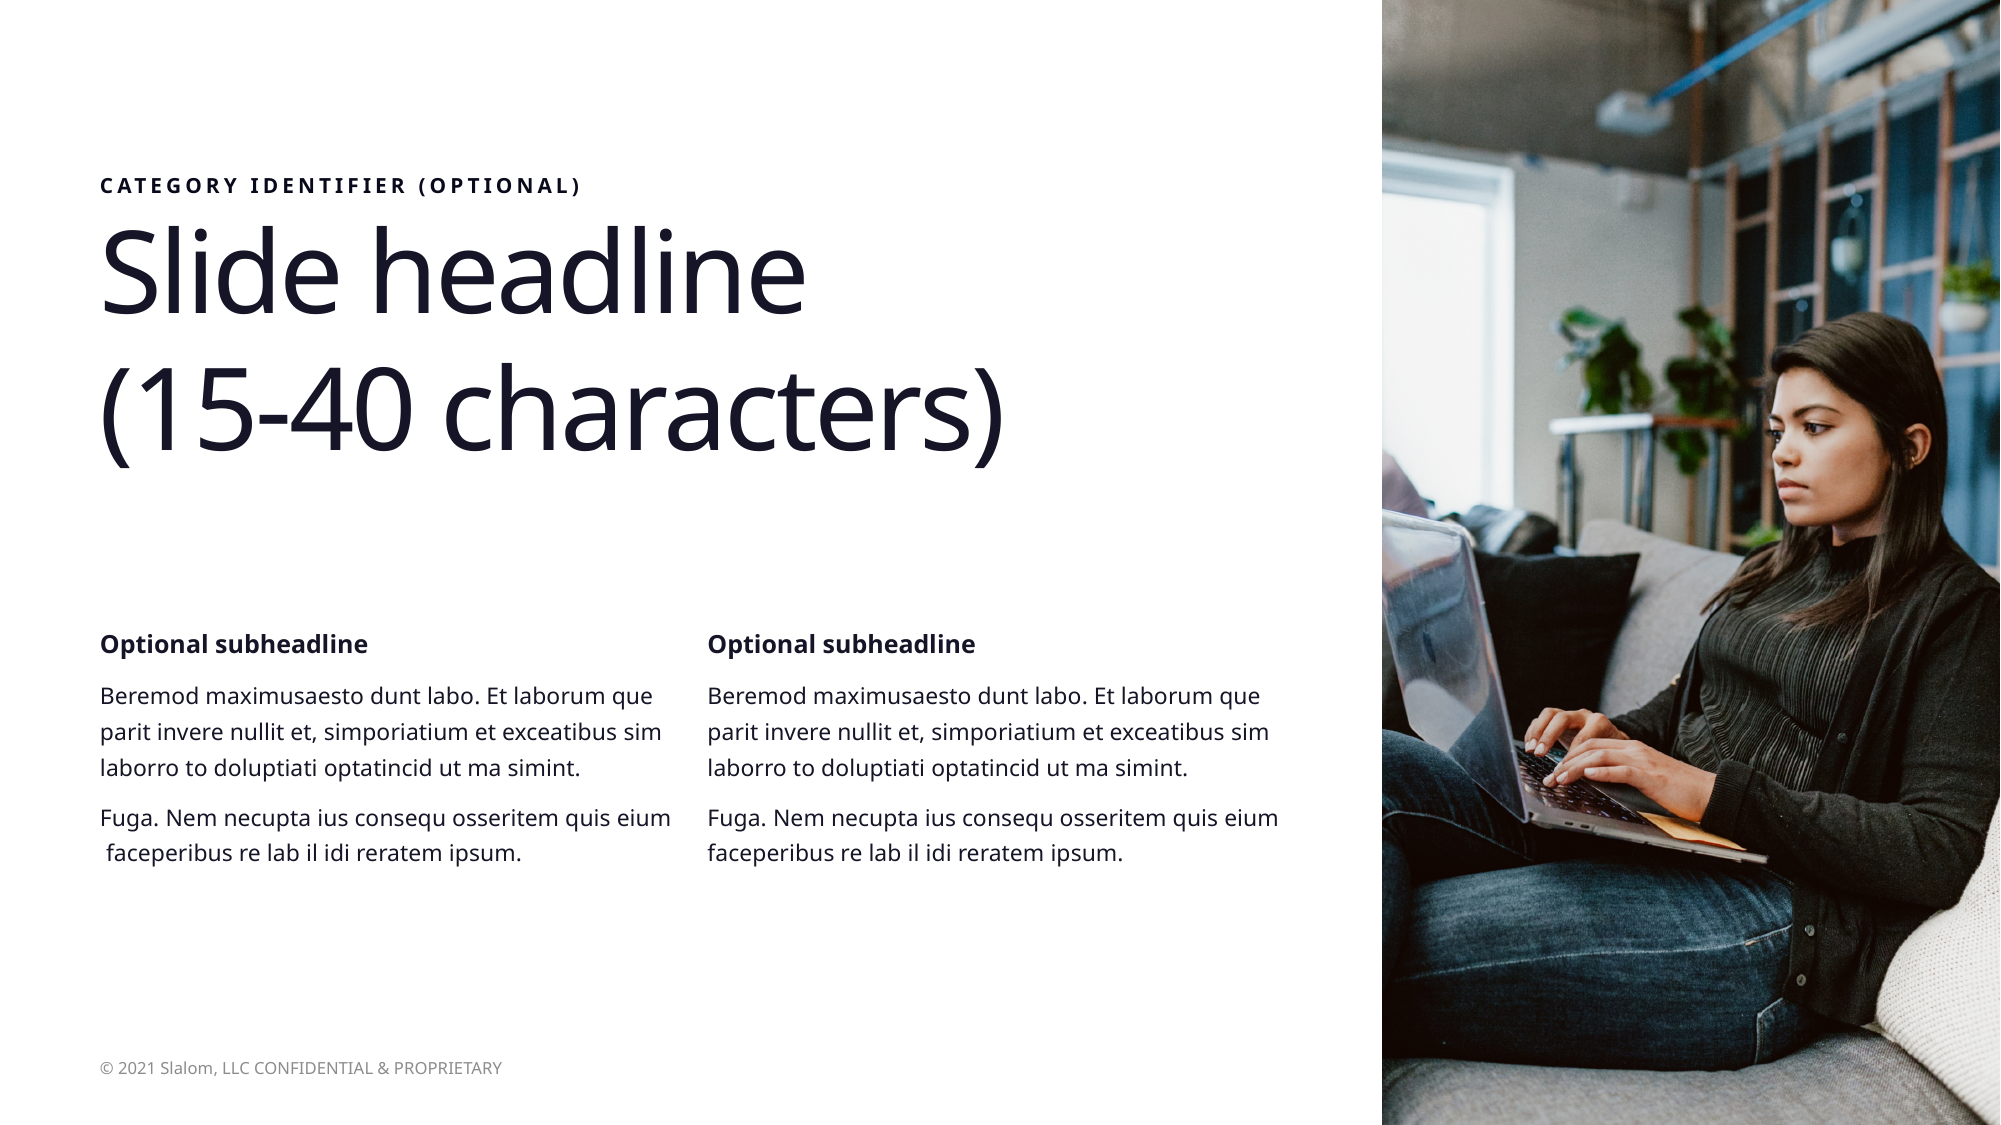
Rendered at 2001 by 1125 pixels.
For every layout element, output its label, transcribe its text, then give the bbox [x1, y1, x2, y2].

footer © 2021 Slalom, LLC CONFIDENTIAL & PROPRIETARY [99, 1038, 759, 1099]
text_box Optional subheadline Beremod maximusaesto dunt labo. Et laborum que parit invere nullit et, simporiatium et exceatibus sim laborro to doluptiati optatincid ut ma simint. Fuga. Nem necupta ius consequ osseritem quis eium faceperibus re lab il idi reratem ipsum. [706, 627, 1288, 865]
picture [1382, 0, 2000, 1125]
text_box Optional subheadline Beremod maximusaesto dunt labo. Et laborum que parit invere nullit et, simporiatium et exceatibus sim laborro to doluptiati optatincid ut ma simint. Fuga. Nem necupta ius consequ osseritem quis eium faceperibus re lab il idi reratem ipsum. [98, 627, 675, 865]
text_box CATEGORY IDENTIFIER (OPTIONAL) [98, 170, 727, 198]
text_box Slide headline (15-40 characters) [98, 197, 1287, 477]
